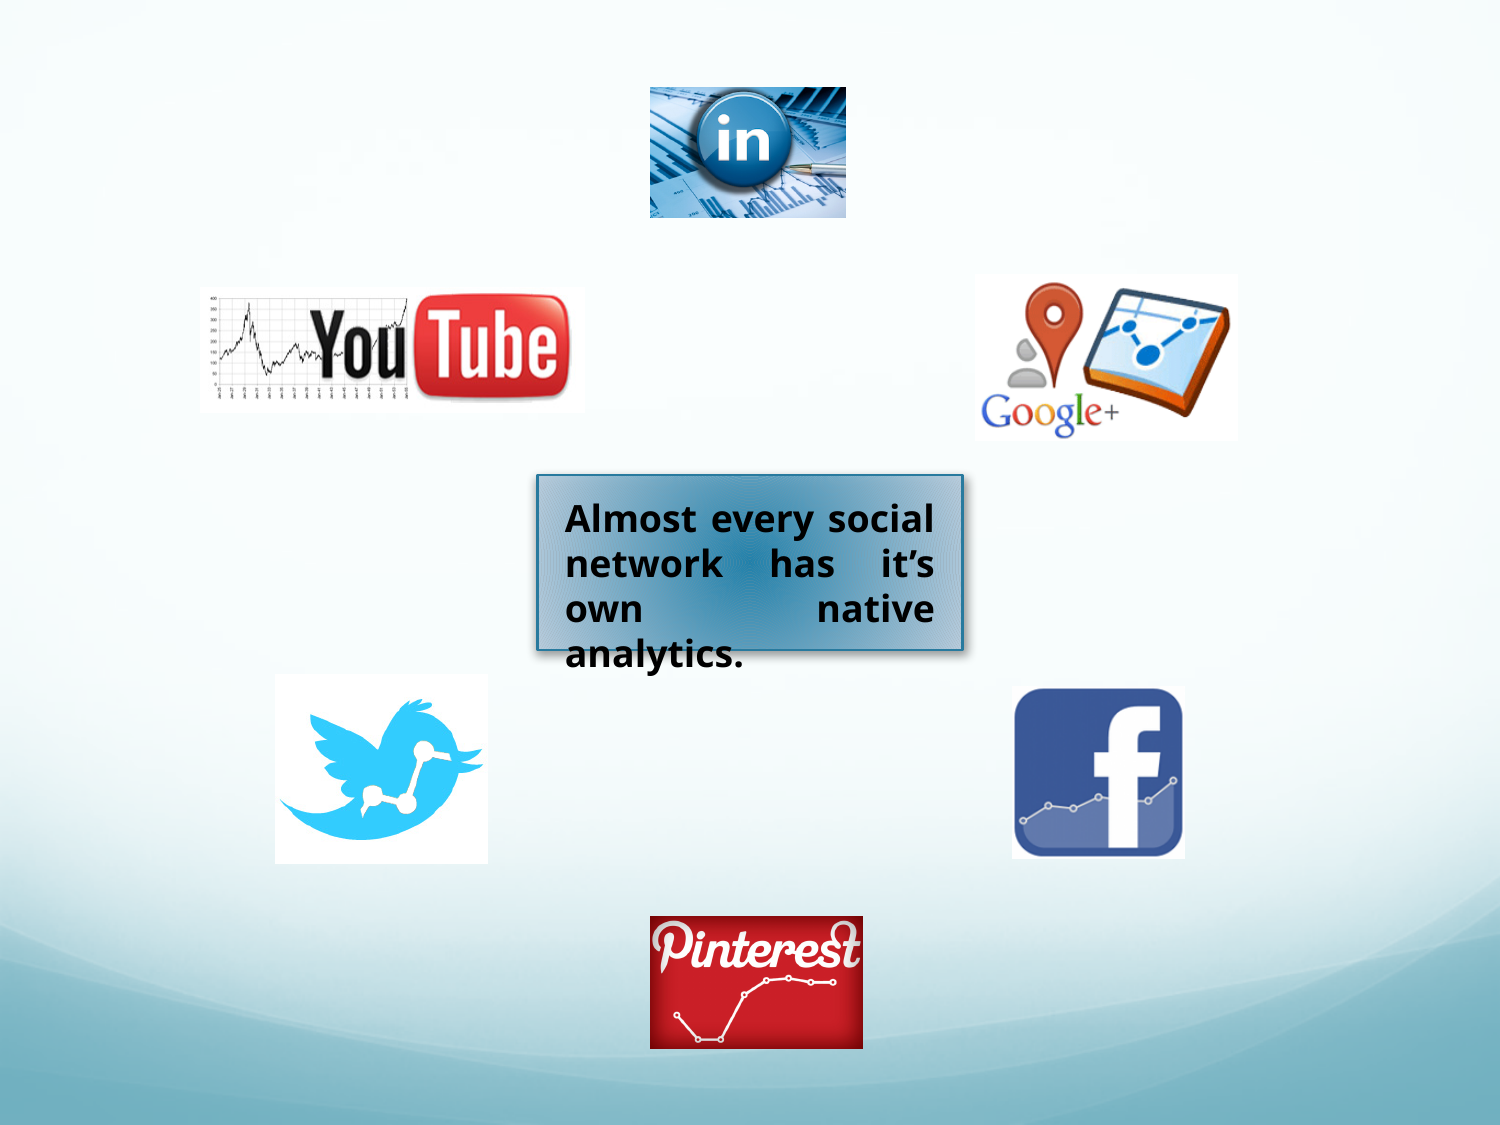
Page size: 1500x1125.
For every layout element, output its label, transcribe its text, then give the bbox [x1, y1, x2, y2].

picture [974, 274, 1238, 442]
picture [274, 674, 488, 865]
text_box [536, 474, 964, 651]
picture [199, 286, 586, 413]
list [649, 861, 863, 1104]
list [1011, 674, 1186, 871]
picture [649, 86, 847, 218]
text_box Almost every social network has it’s own native analytics. [549, 487, 950, 683]
